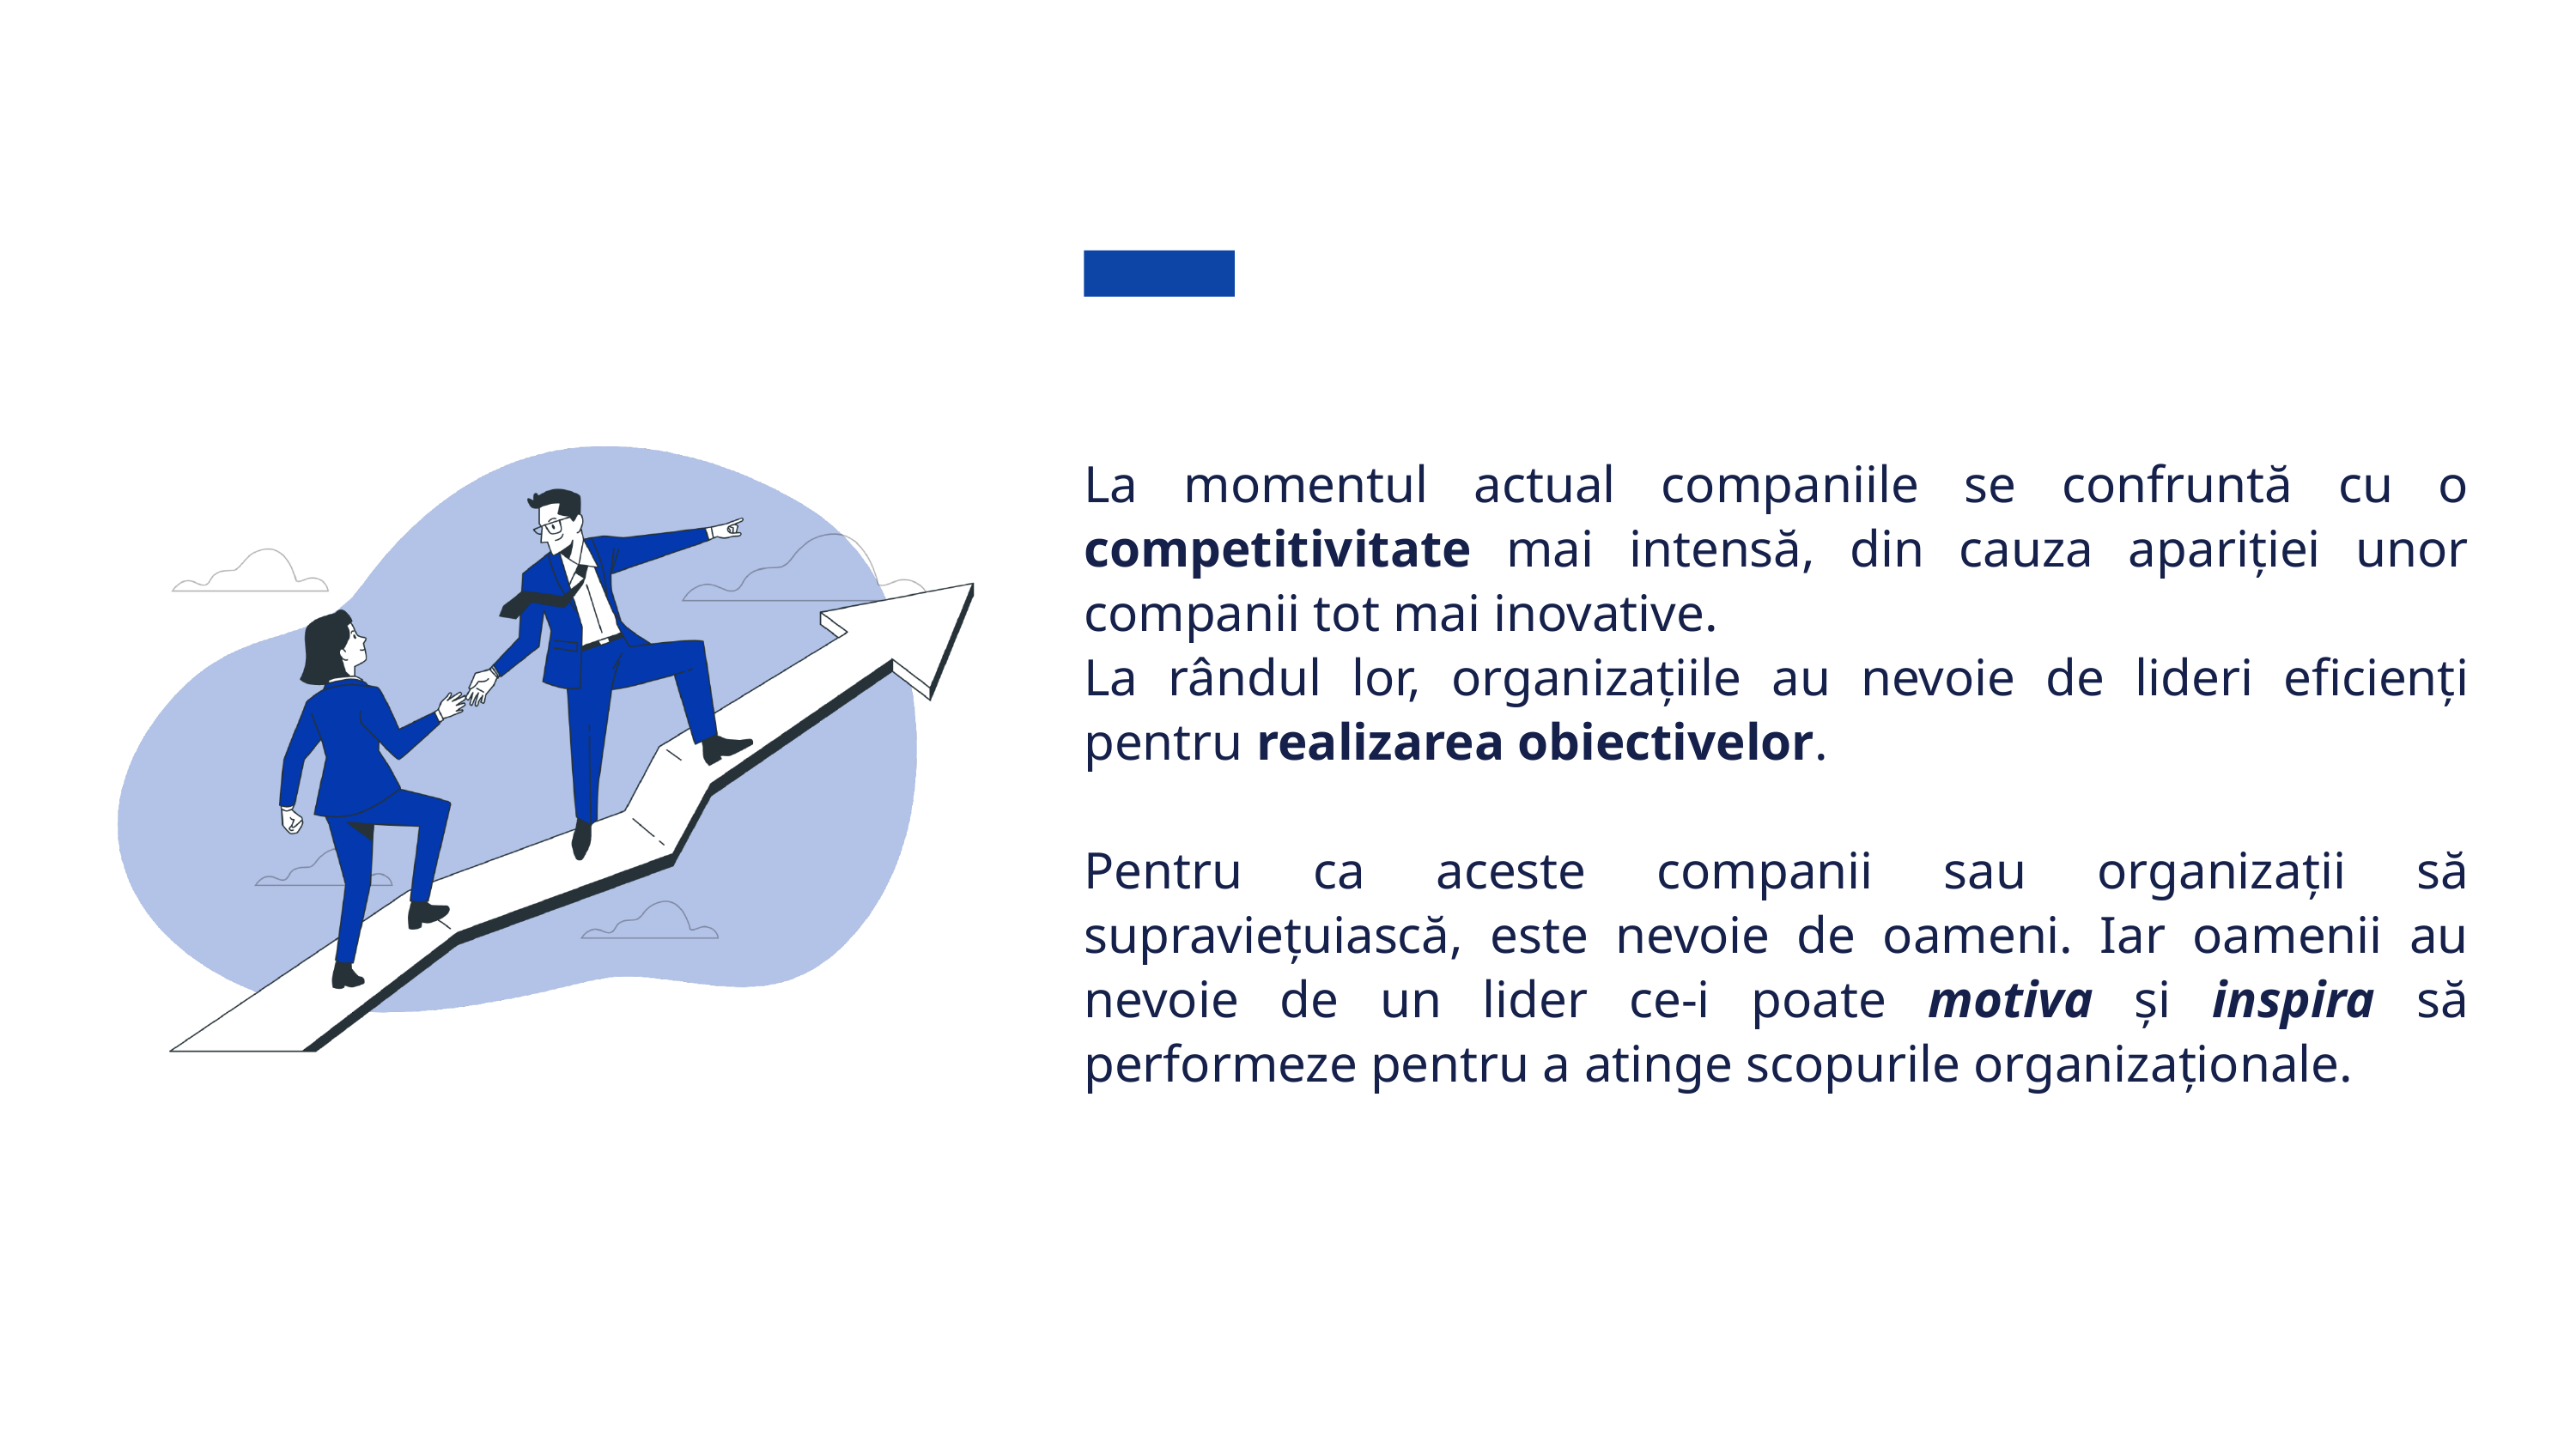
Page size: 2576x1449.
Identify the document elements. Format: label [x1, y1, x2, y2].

picture [42, 250, 1025, 1233]
text_box [1084, 250, 2470, 1095]
